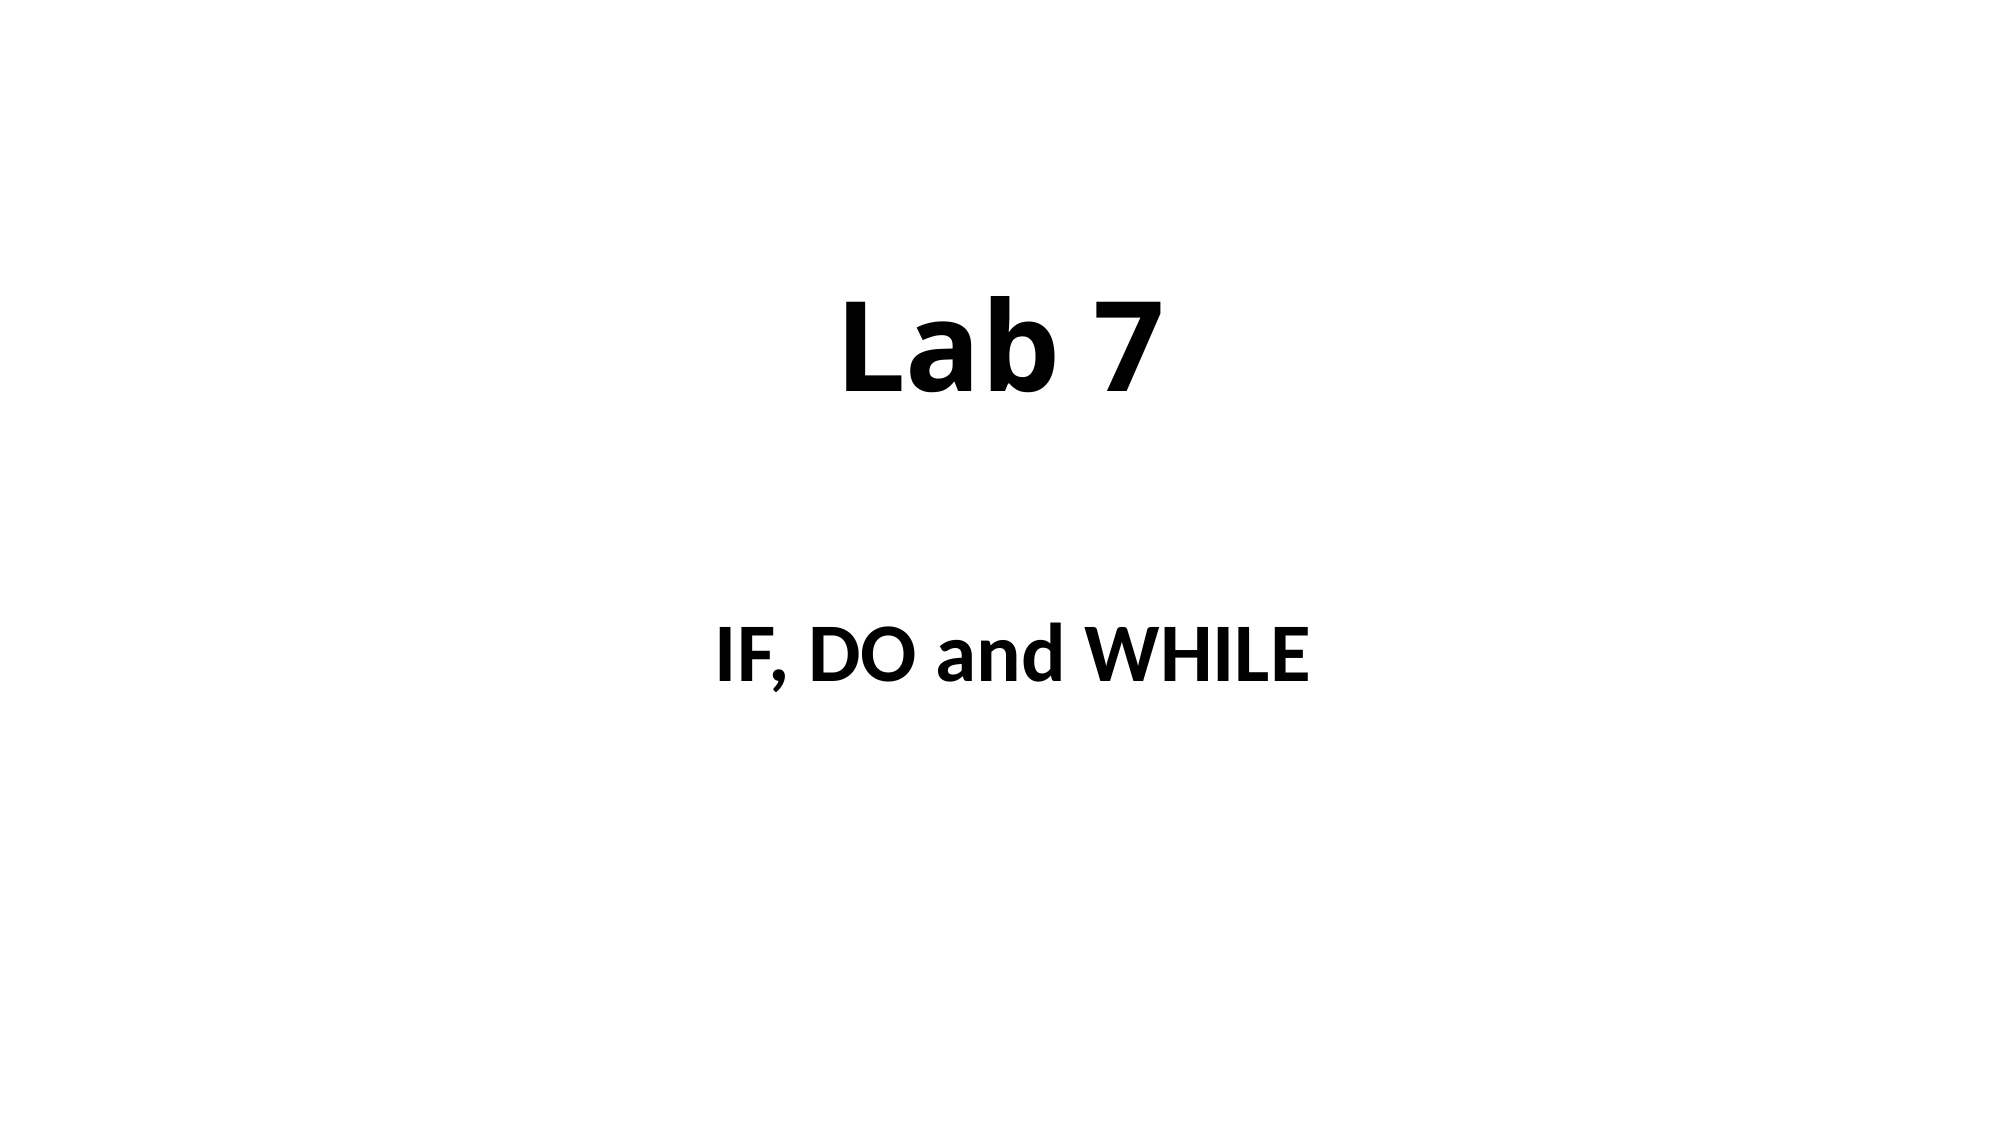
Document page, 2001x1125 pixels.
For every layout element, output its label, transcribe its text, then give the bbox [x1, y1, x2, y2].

subtitle IF, DO and WHILE [249, 590, 1750, 863]
title Lab 7 [249, 184, 1750, 576]
